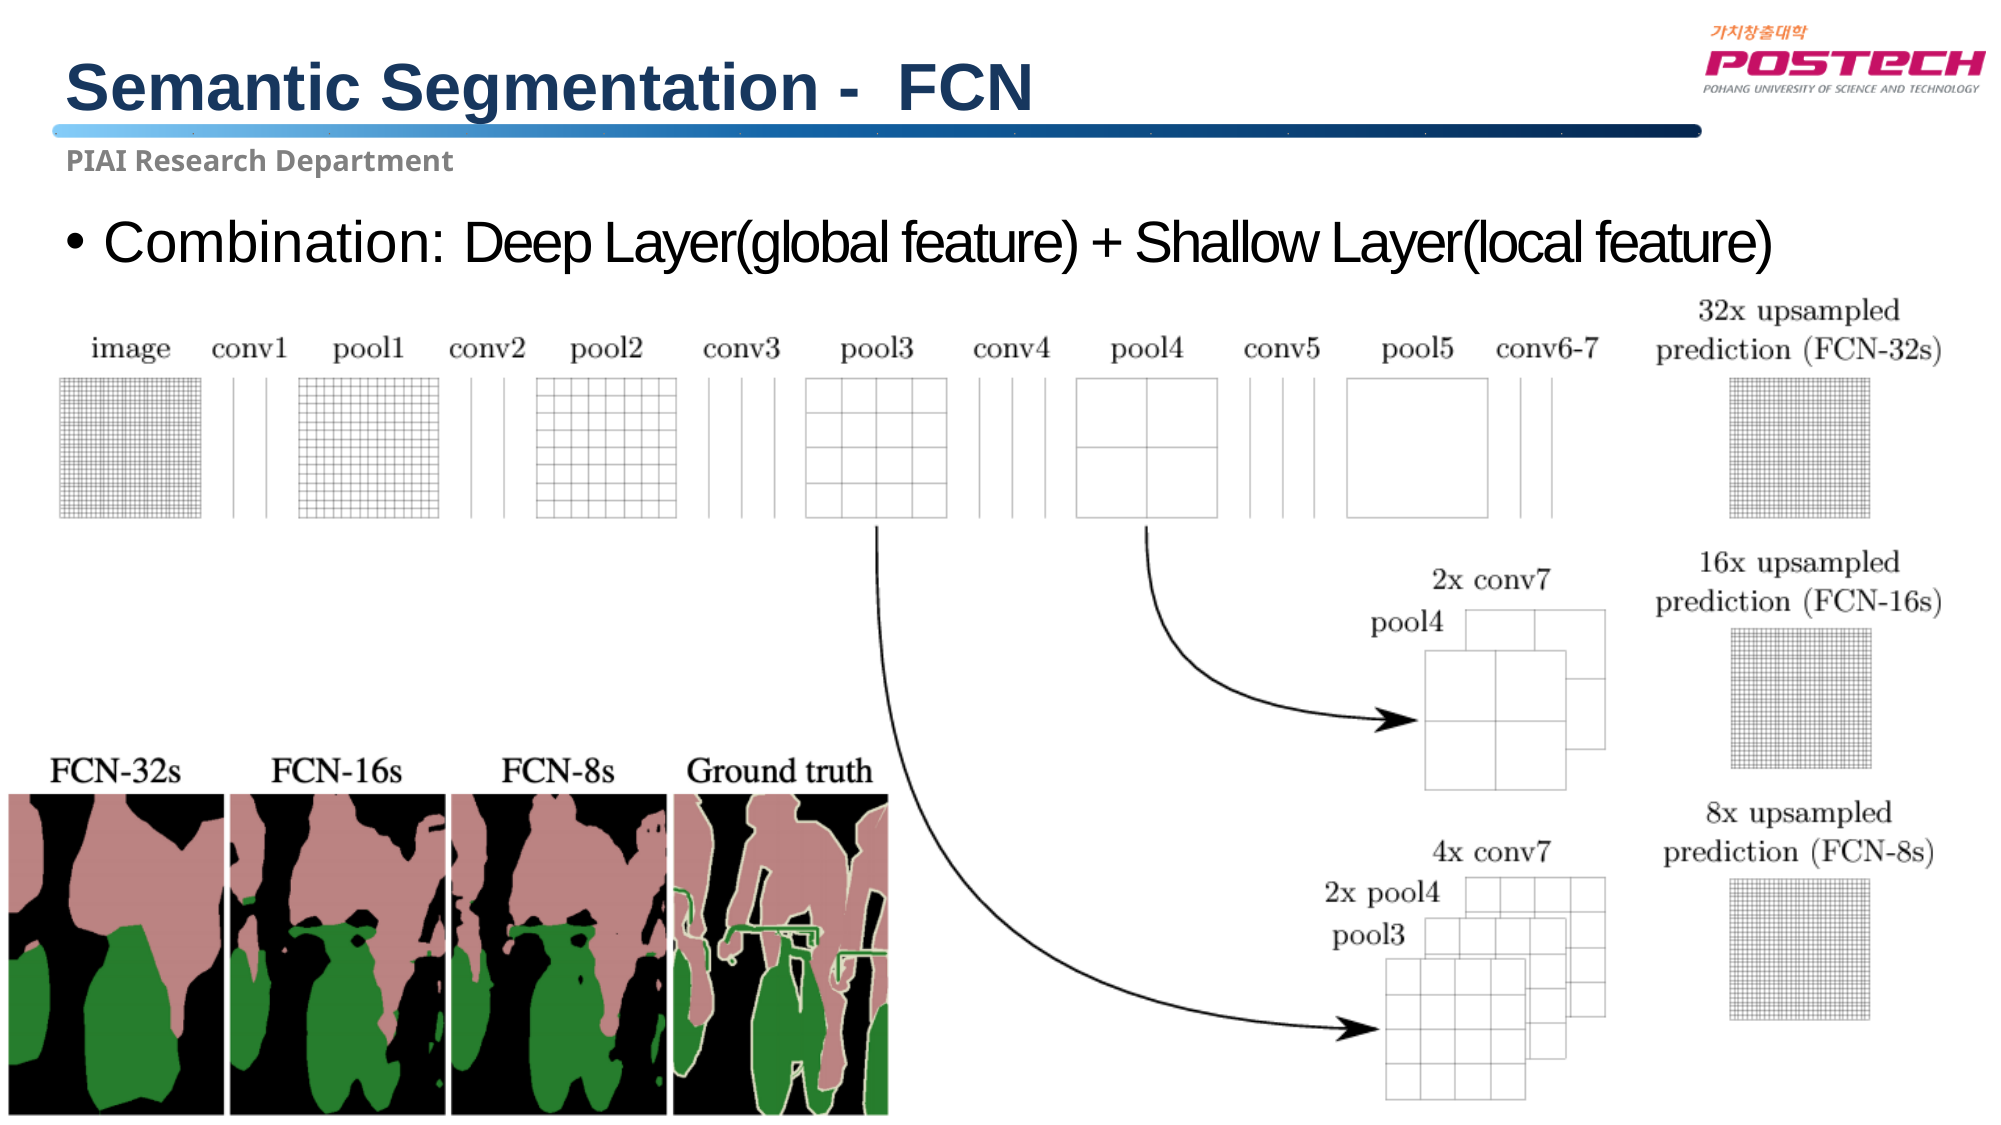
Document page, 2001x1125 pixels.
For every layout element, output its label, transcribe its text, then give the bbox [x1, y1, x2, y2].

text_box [50, 123, 1704, 186]
picture [7, 292, 1969, 1125]
picture [1703, 25, 1986, 93]
text_box Semantic Segmentation - FCN [50, 36, 1737, 132]
text_box Combination: Deep Layer(global feature) + Shallow Layer(local feature) [50, 205, 1948, 292]
